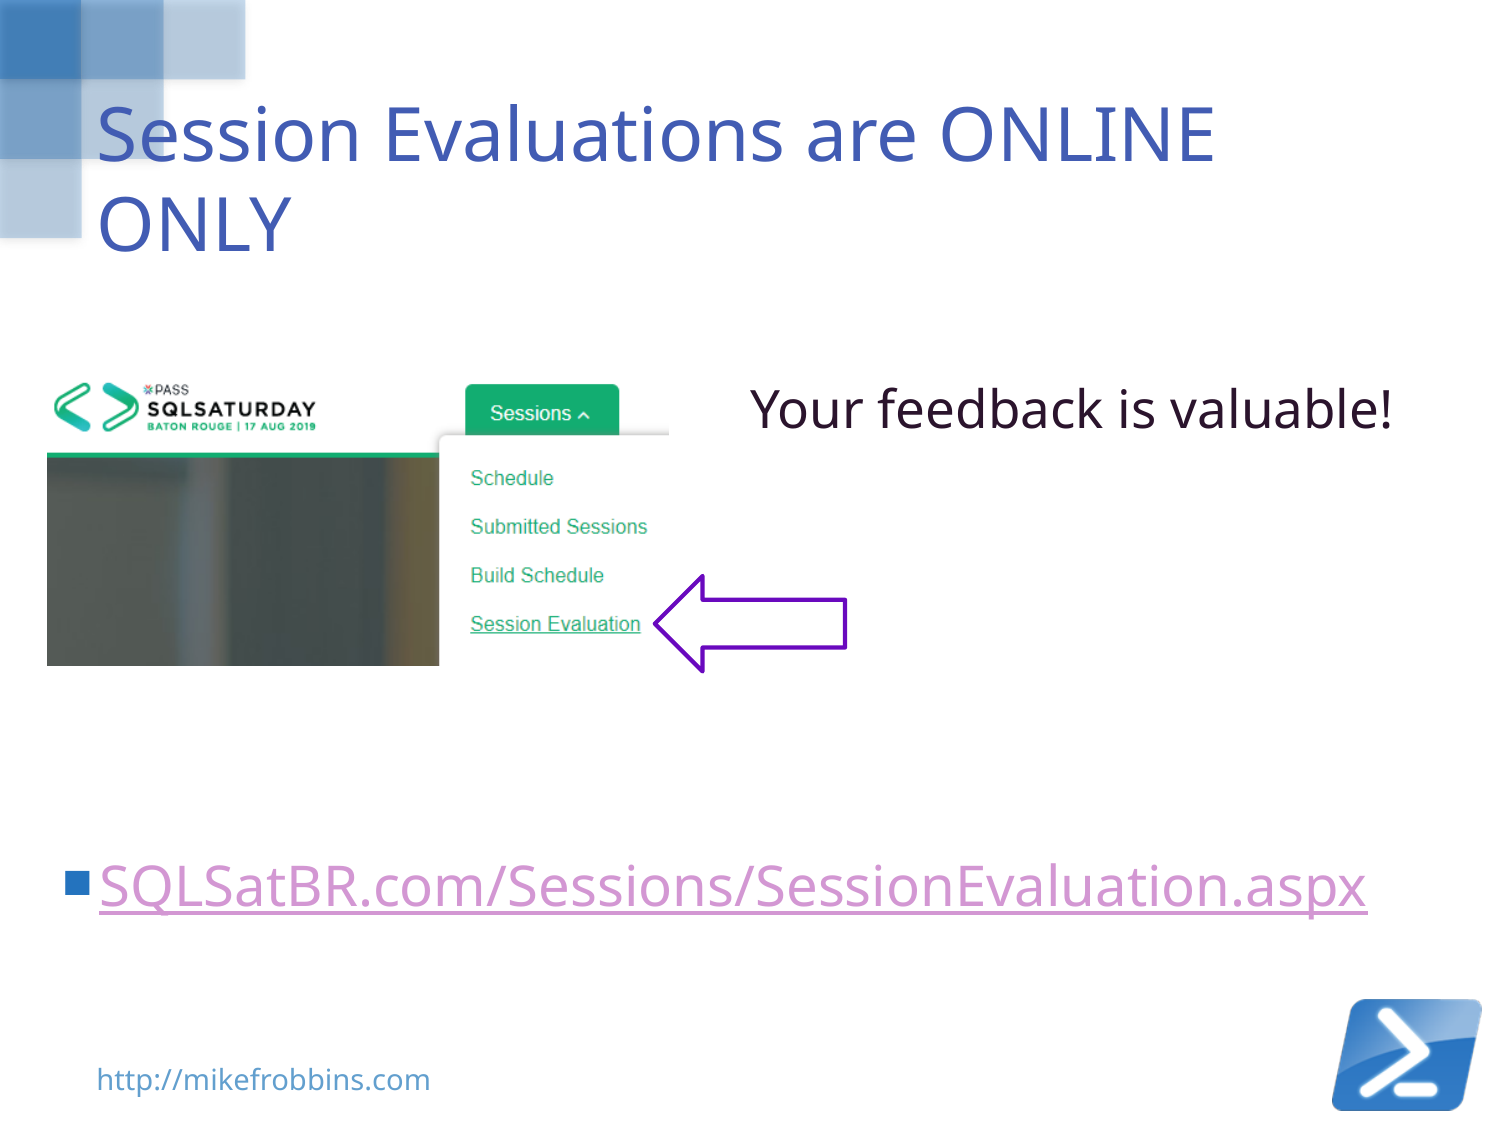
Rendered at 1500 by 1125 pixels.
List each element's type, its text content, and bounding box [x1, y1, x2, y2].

list SQLSatBR.com/Sessions/SessionEvaluation.aspx [46, 681, 1453, 938]
picture [1332, 999, 1482, 1111]
text_box Your feedback is valuable! [749, 301, 1453, 792]
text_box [46, 373, 846, 672]
title Session Evaluations are ONLINE ONLY [81, 79, 1322, 263]
